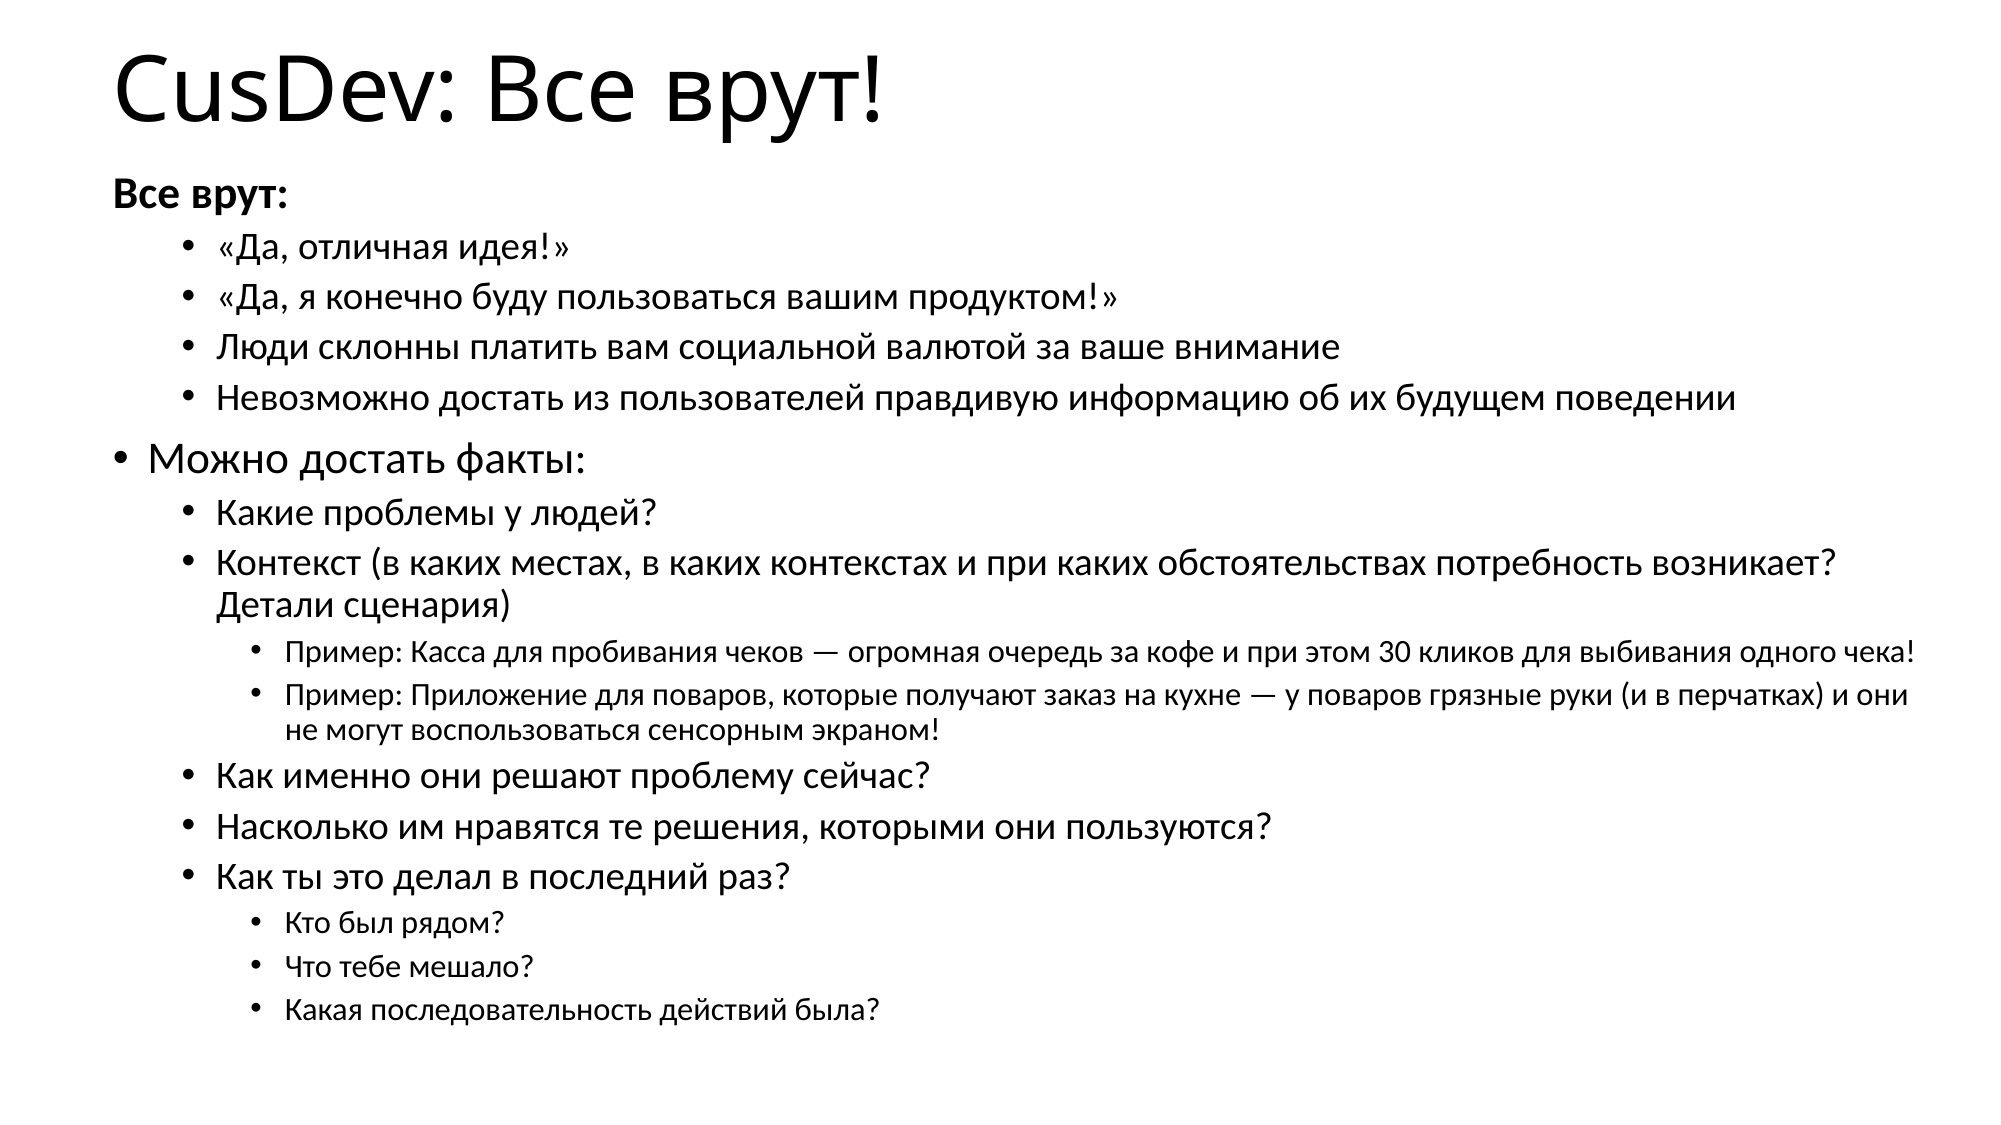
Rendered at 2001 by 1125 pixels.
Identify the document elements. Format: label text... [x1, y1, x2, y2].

title CusDev: Все врут! [97, 33, 1823, 150]
list Все врут: «Да, отличная идея!» «Да, я конечно буду пользоваться вашим продуктом!» Люди склонны платить вам социальной валютой за ваше внимание Невозможно достать из пользователей правдивую информацию об их будущем поведении Можно достать факты: Какие проблемы у людей? Контекст (в каких местах, в каких контекстах и при каких обстоятельствах потребность возникает? Детали сценария) Пример: Касса для пробивания чеков — огромная очередь за кофе и при этом 30 кликов для выбивания одного чека! Пример: Приложение для поваров, которые получают заказ на кухне — у поваров грязные руки (и в перчатках) и они не могут воспользоваться сенсорным экраном! Как именно они решают проблему сейчас? Насколько им нравятся те решения, которыми они пользуются? Как ты это делал в последний раз? Кто был рядом? Что тебе мешало? Какая последовательность действий была? [97, 161, 1939, 1080]
